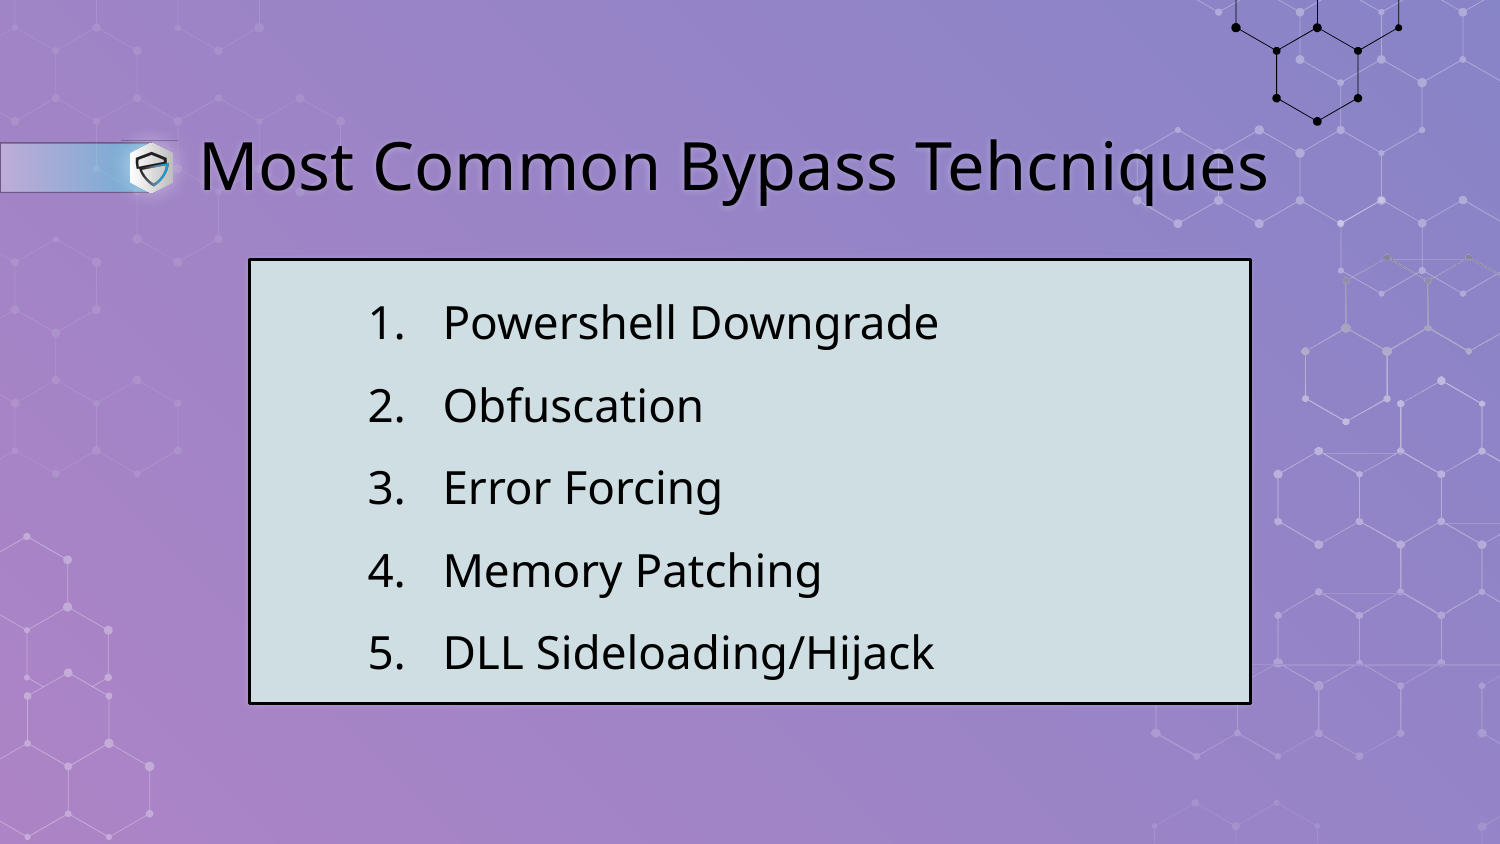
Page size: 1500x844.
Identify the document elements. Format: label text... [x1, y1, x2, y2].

list [249, 259, 1251, 704]
title Most Common Bypass Tehcniques [198, 140, 1302, 198]
picture [121, 140, 178, 198]
text_box Powershell Downgrade Obfuscation Error Forcing Memory Patching DLL Sideloading/Hijack [352, 259, 1148, 687]
